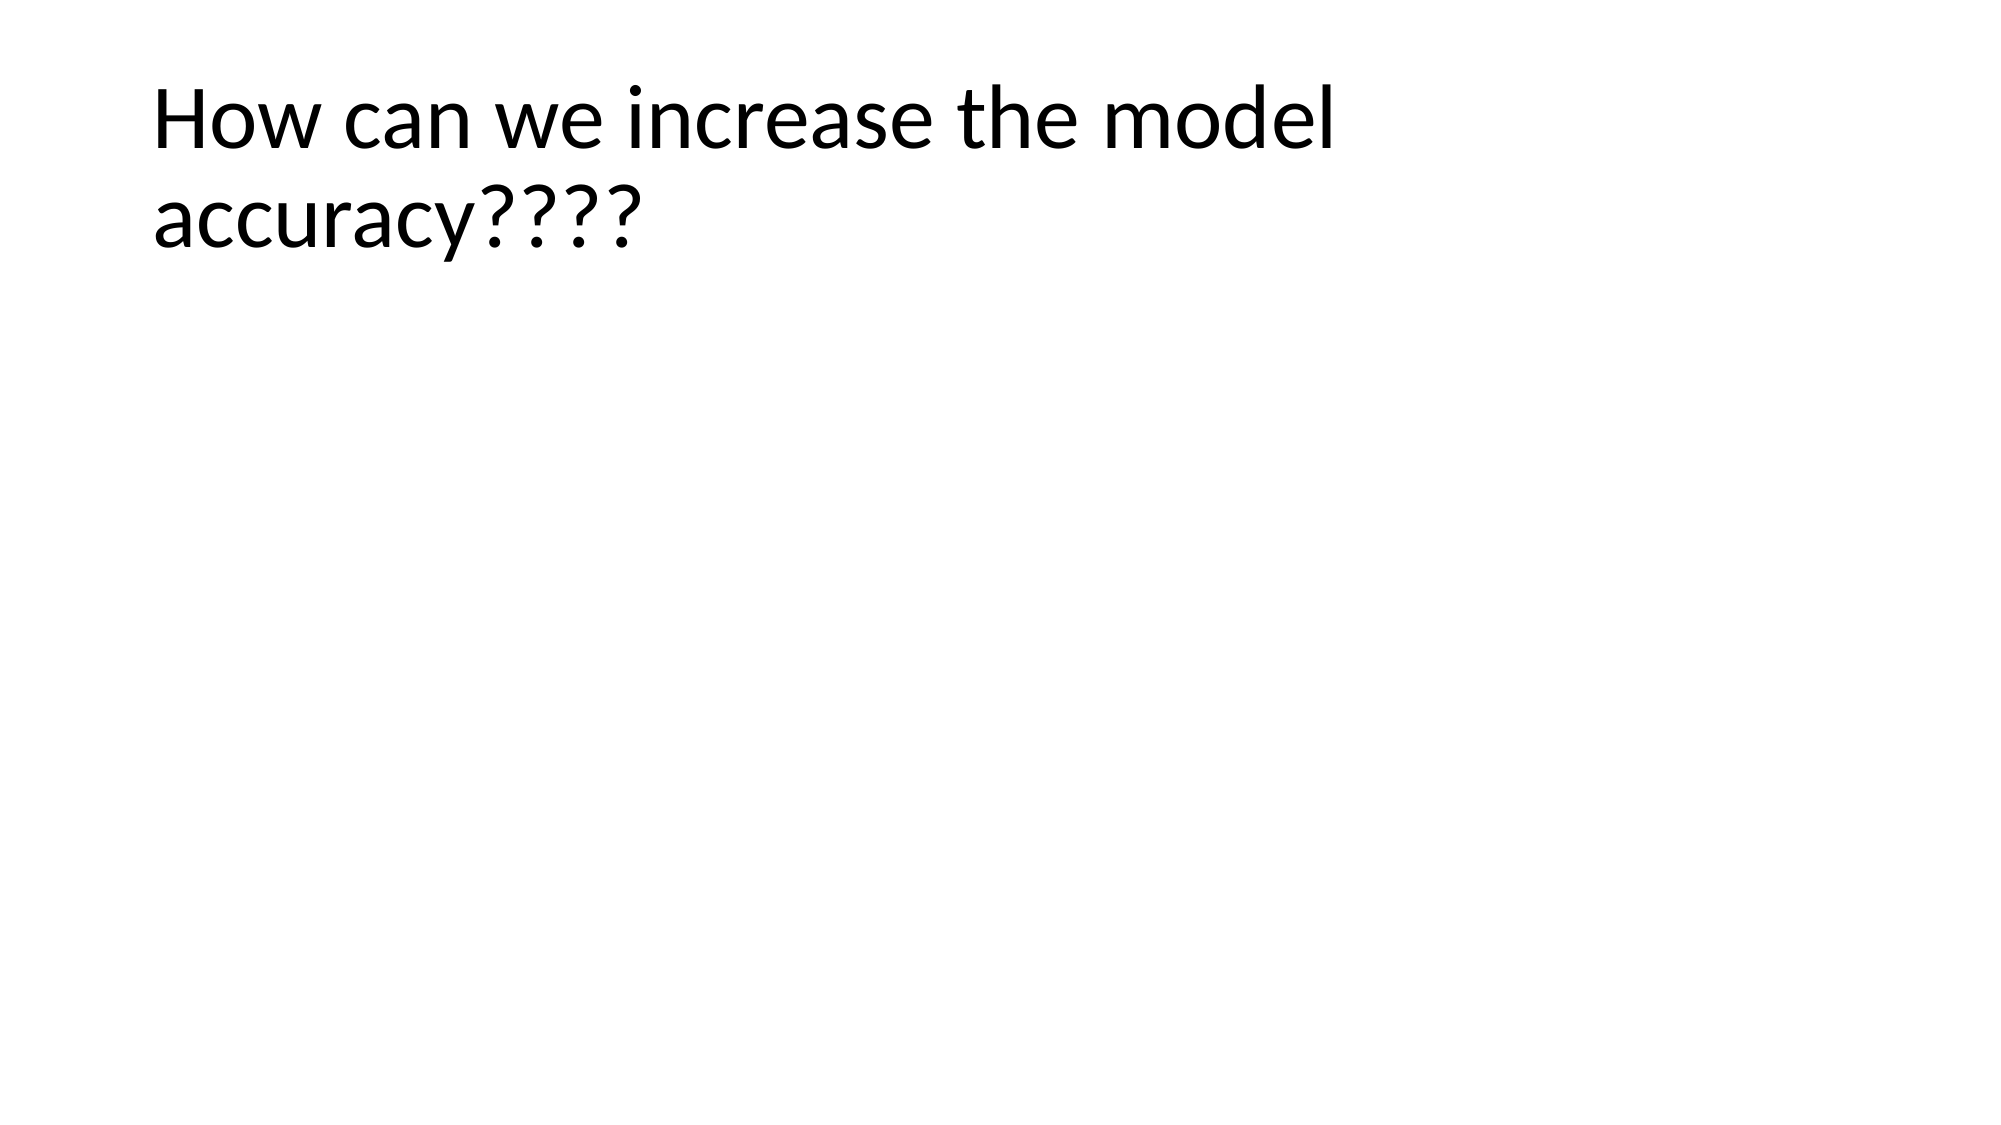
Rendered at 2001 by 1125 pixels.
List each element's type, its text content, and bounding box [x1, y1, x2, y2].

title How can we increase the model accuracy???? [137, 59, 1863, 278]
